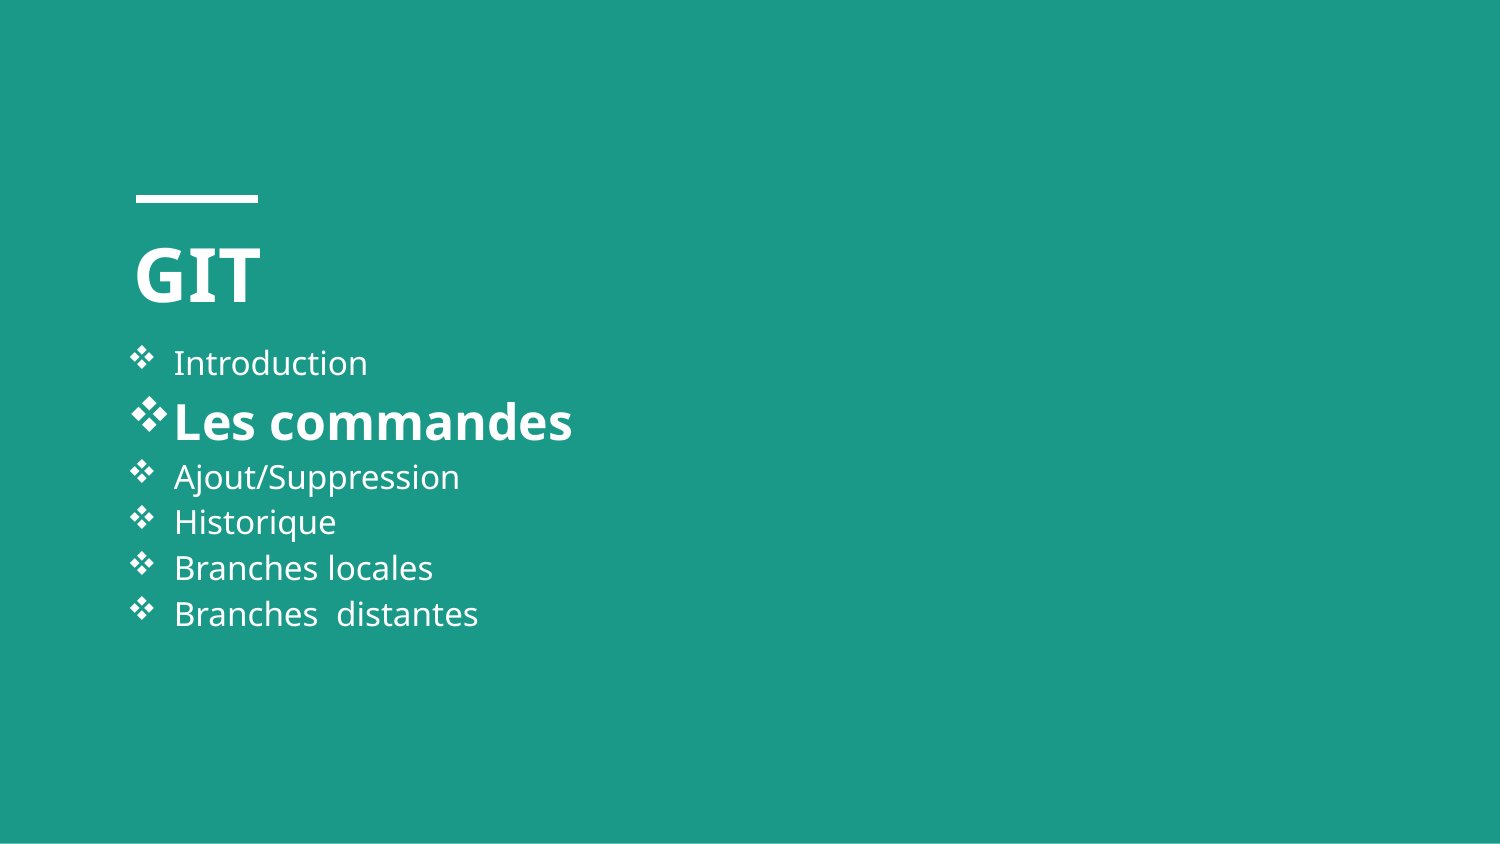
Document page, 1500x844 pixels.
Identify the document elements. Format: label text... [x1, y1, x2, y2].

title GIT [131, 225, 637, 334]
text_box Introduction Les commandes Ajout/Suppression Historique Branches locales Branches distantes [125, 334, 988, 770]
